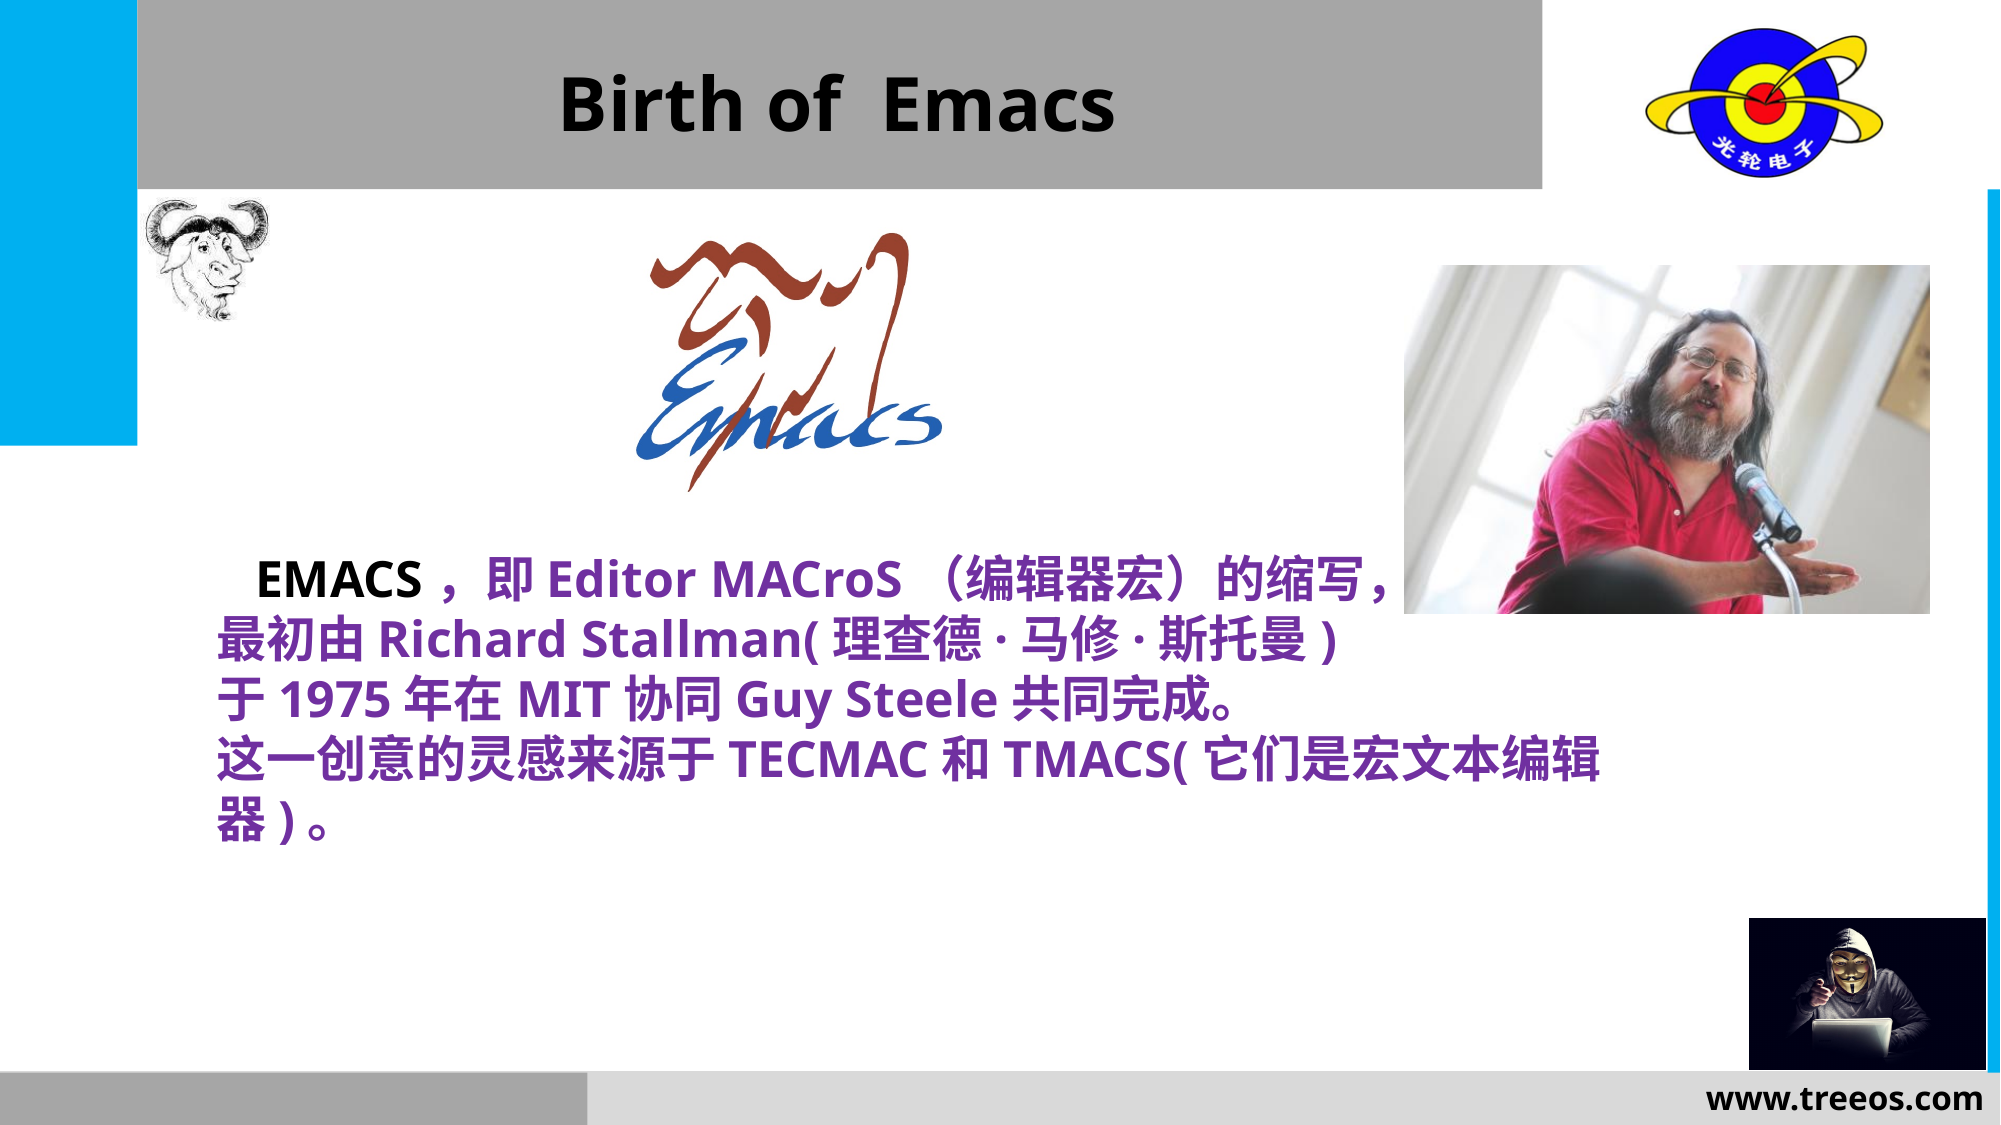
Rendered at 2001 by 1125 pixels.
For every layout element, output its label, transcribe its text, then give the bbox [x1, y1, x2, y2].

picture [139, 197, 271, 322]
text_box EMACS，即Editor MACroS（编辑器宏）的缩写， 最初由Richard Stallman(理查德·马修·斯托曼) 于1975年在MIT协同Guy Steele共同完成。 这一创意的灵感来源于TECMAC和TMACS(它们是宏文本编辑器)。 [201, 540, 1680, 916]
picture [1643, 24, 1886, 180]
text_box Birth of Emacs [188, 49, 1487, 155]
picture [634, 227, 948, 495]
picture [1749, 918, 1986, 1070]
picture [1404, 265, 1930, 614]
text_box www.treeos.com [1682, 1069, 2000, 1125]
